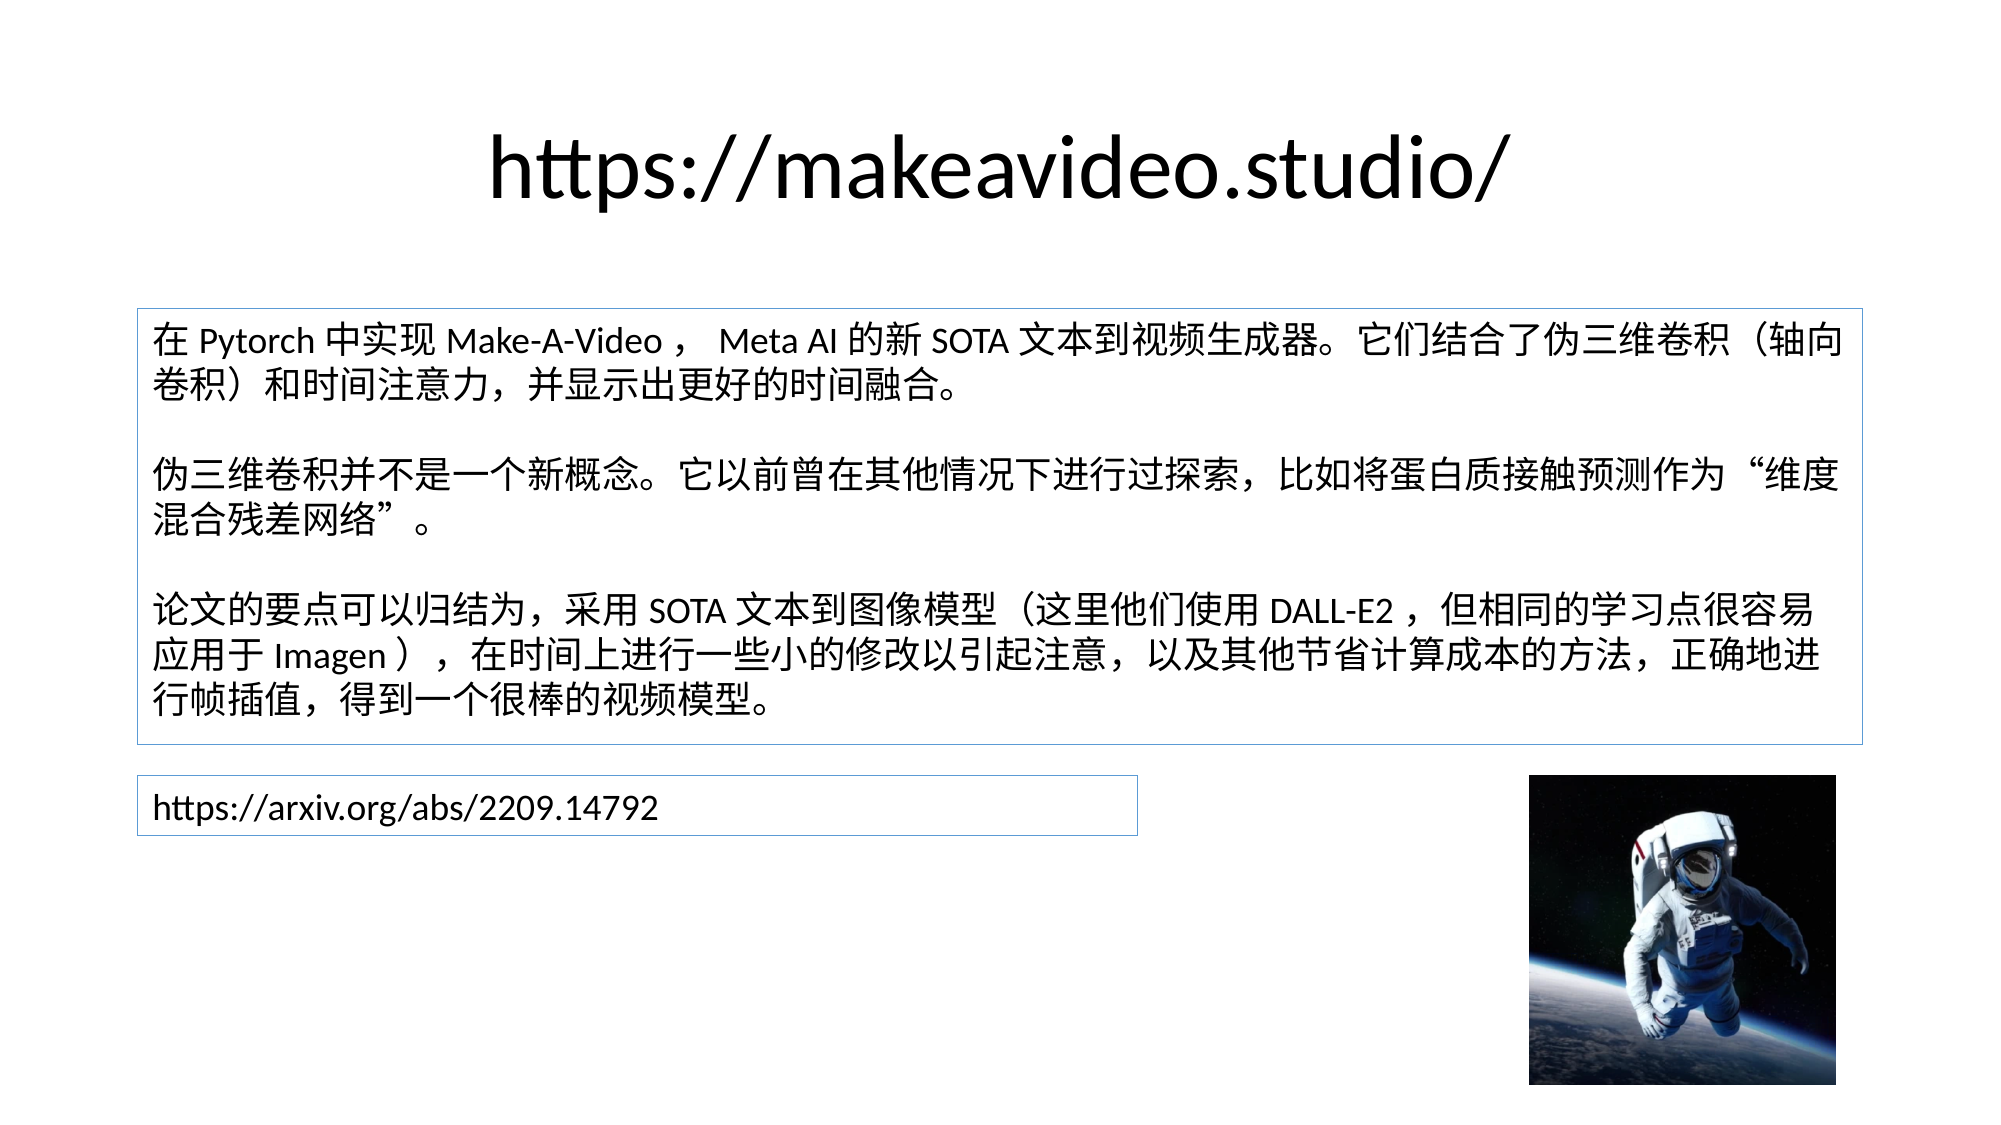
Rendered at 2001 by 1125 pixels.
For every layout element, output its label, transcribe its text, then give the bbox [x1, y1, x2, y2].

picture [1529, 775, 1836, 1085]
title https://makeavideo.studio/ [137, 59, 1863, 278]
text_box 在Pytorch中实现Make-A-Video，Meta AI的新SOTA文本到视频生成器。它们结合了伪三维卷积（轴向卷积）和时间注意力，并显示出更好的时间融合。 伪三维卷积并不是一个新概念。它以前曾在其他情况下进行过探索，比如将蛋白质接触预测作为“维度混合残差网络”。 论文的要点可以归结为，采用SOTA文本到图像模型（这里他们使用DALL-E2，但相同的学习点很容易应用于Imagen），在时间上进行一些小的修改以引起注意，以及其他节省计算成本的方法，正确地进行帧插值，得到一个很棒的视频模型。 [137, 308, 1863, 745]
text_box https://arxiv.org/abs/2209.14792 [137, 775, 1138, 836]
